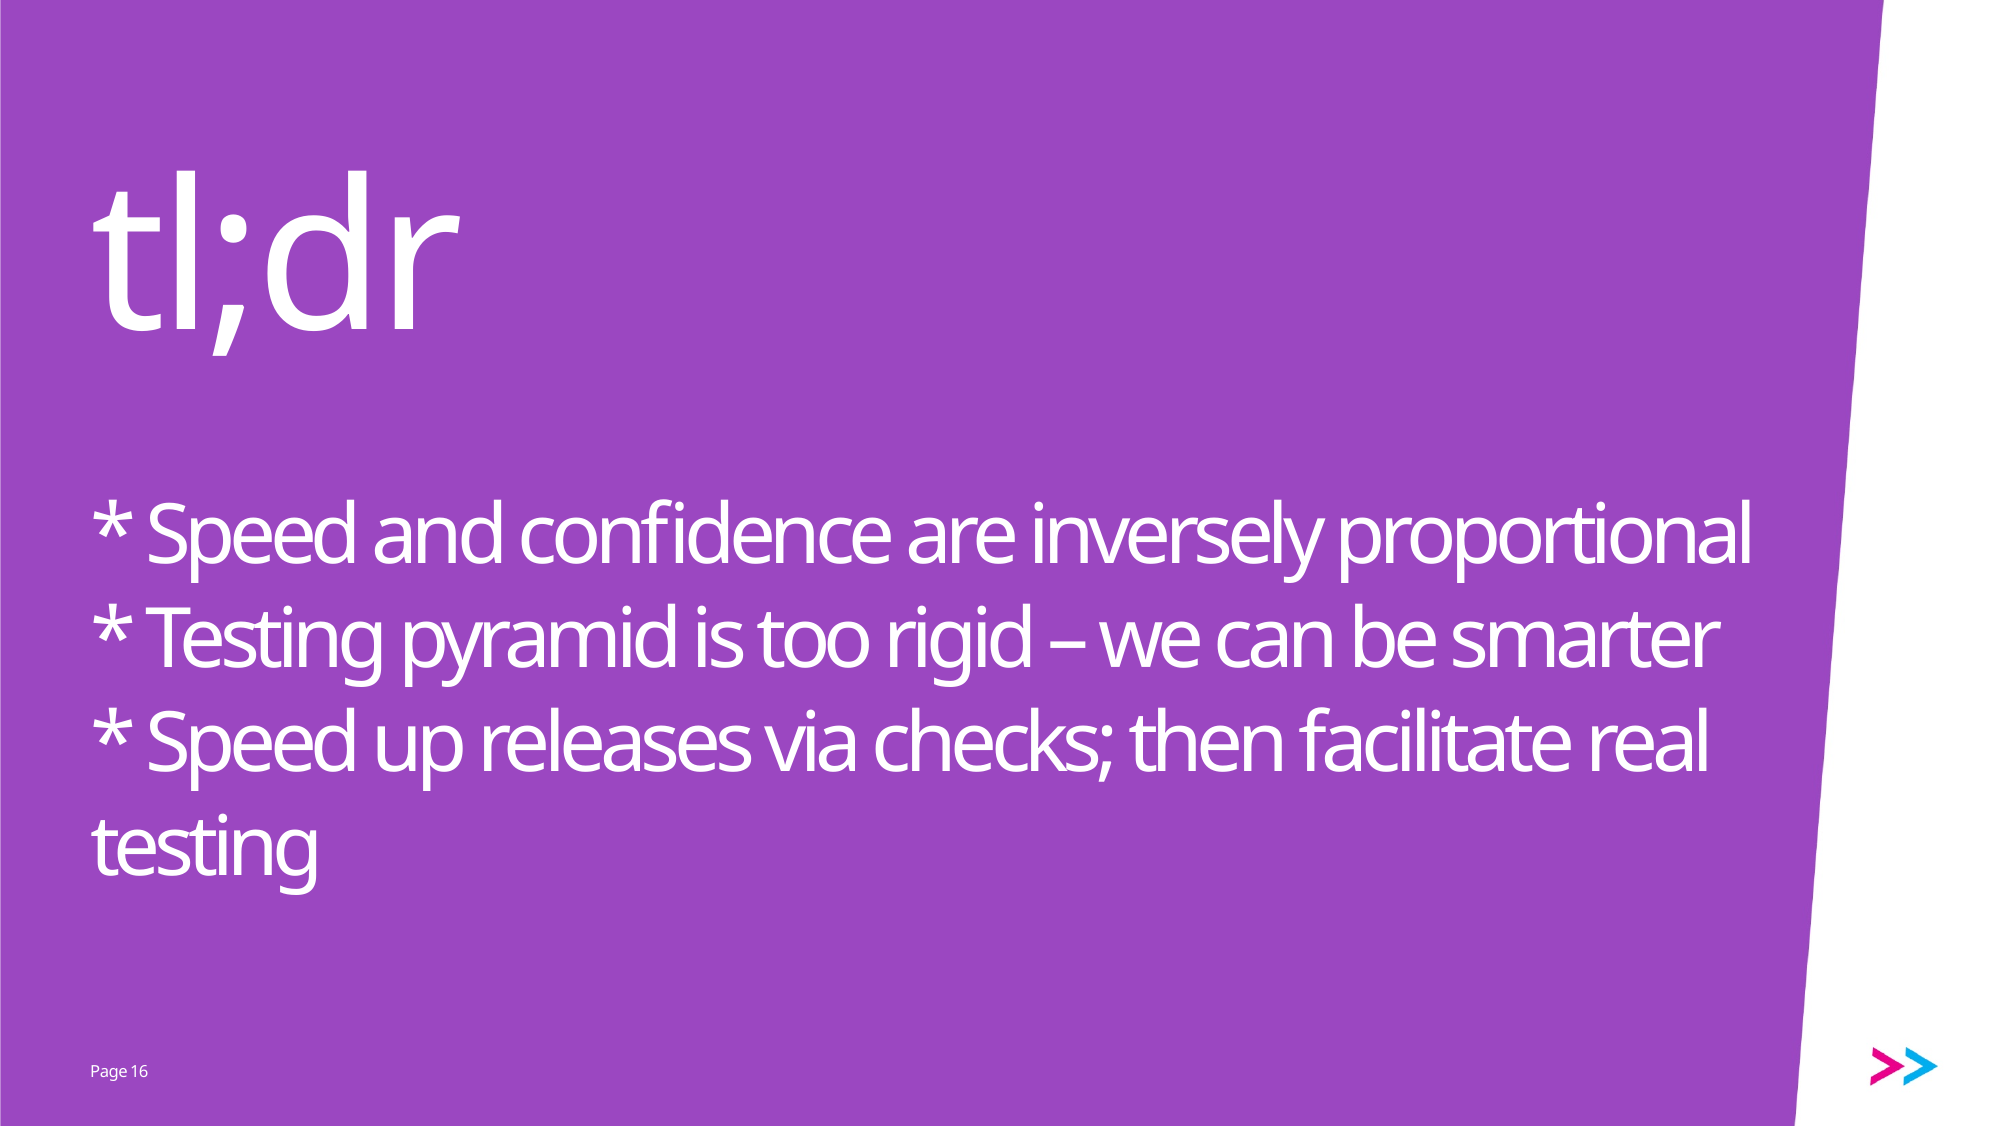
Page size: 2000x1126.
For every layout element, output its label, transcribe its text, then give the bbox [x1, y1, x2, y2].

slide_number 16 [130, 1061, 166, 1113]
picture [0, 0, 2000, 1126]
title tl;dr * Speed and confidence are inversely proportional * Testing pyramid is too rigid – we can be smarter * Speed up releases via checks; then facilitate real testing [90, 267, 1874, 1012]
